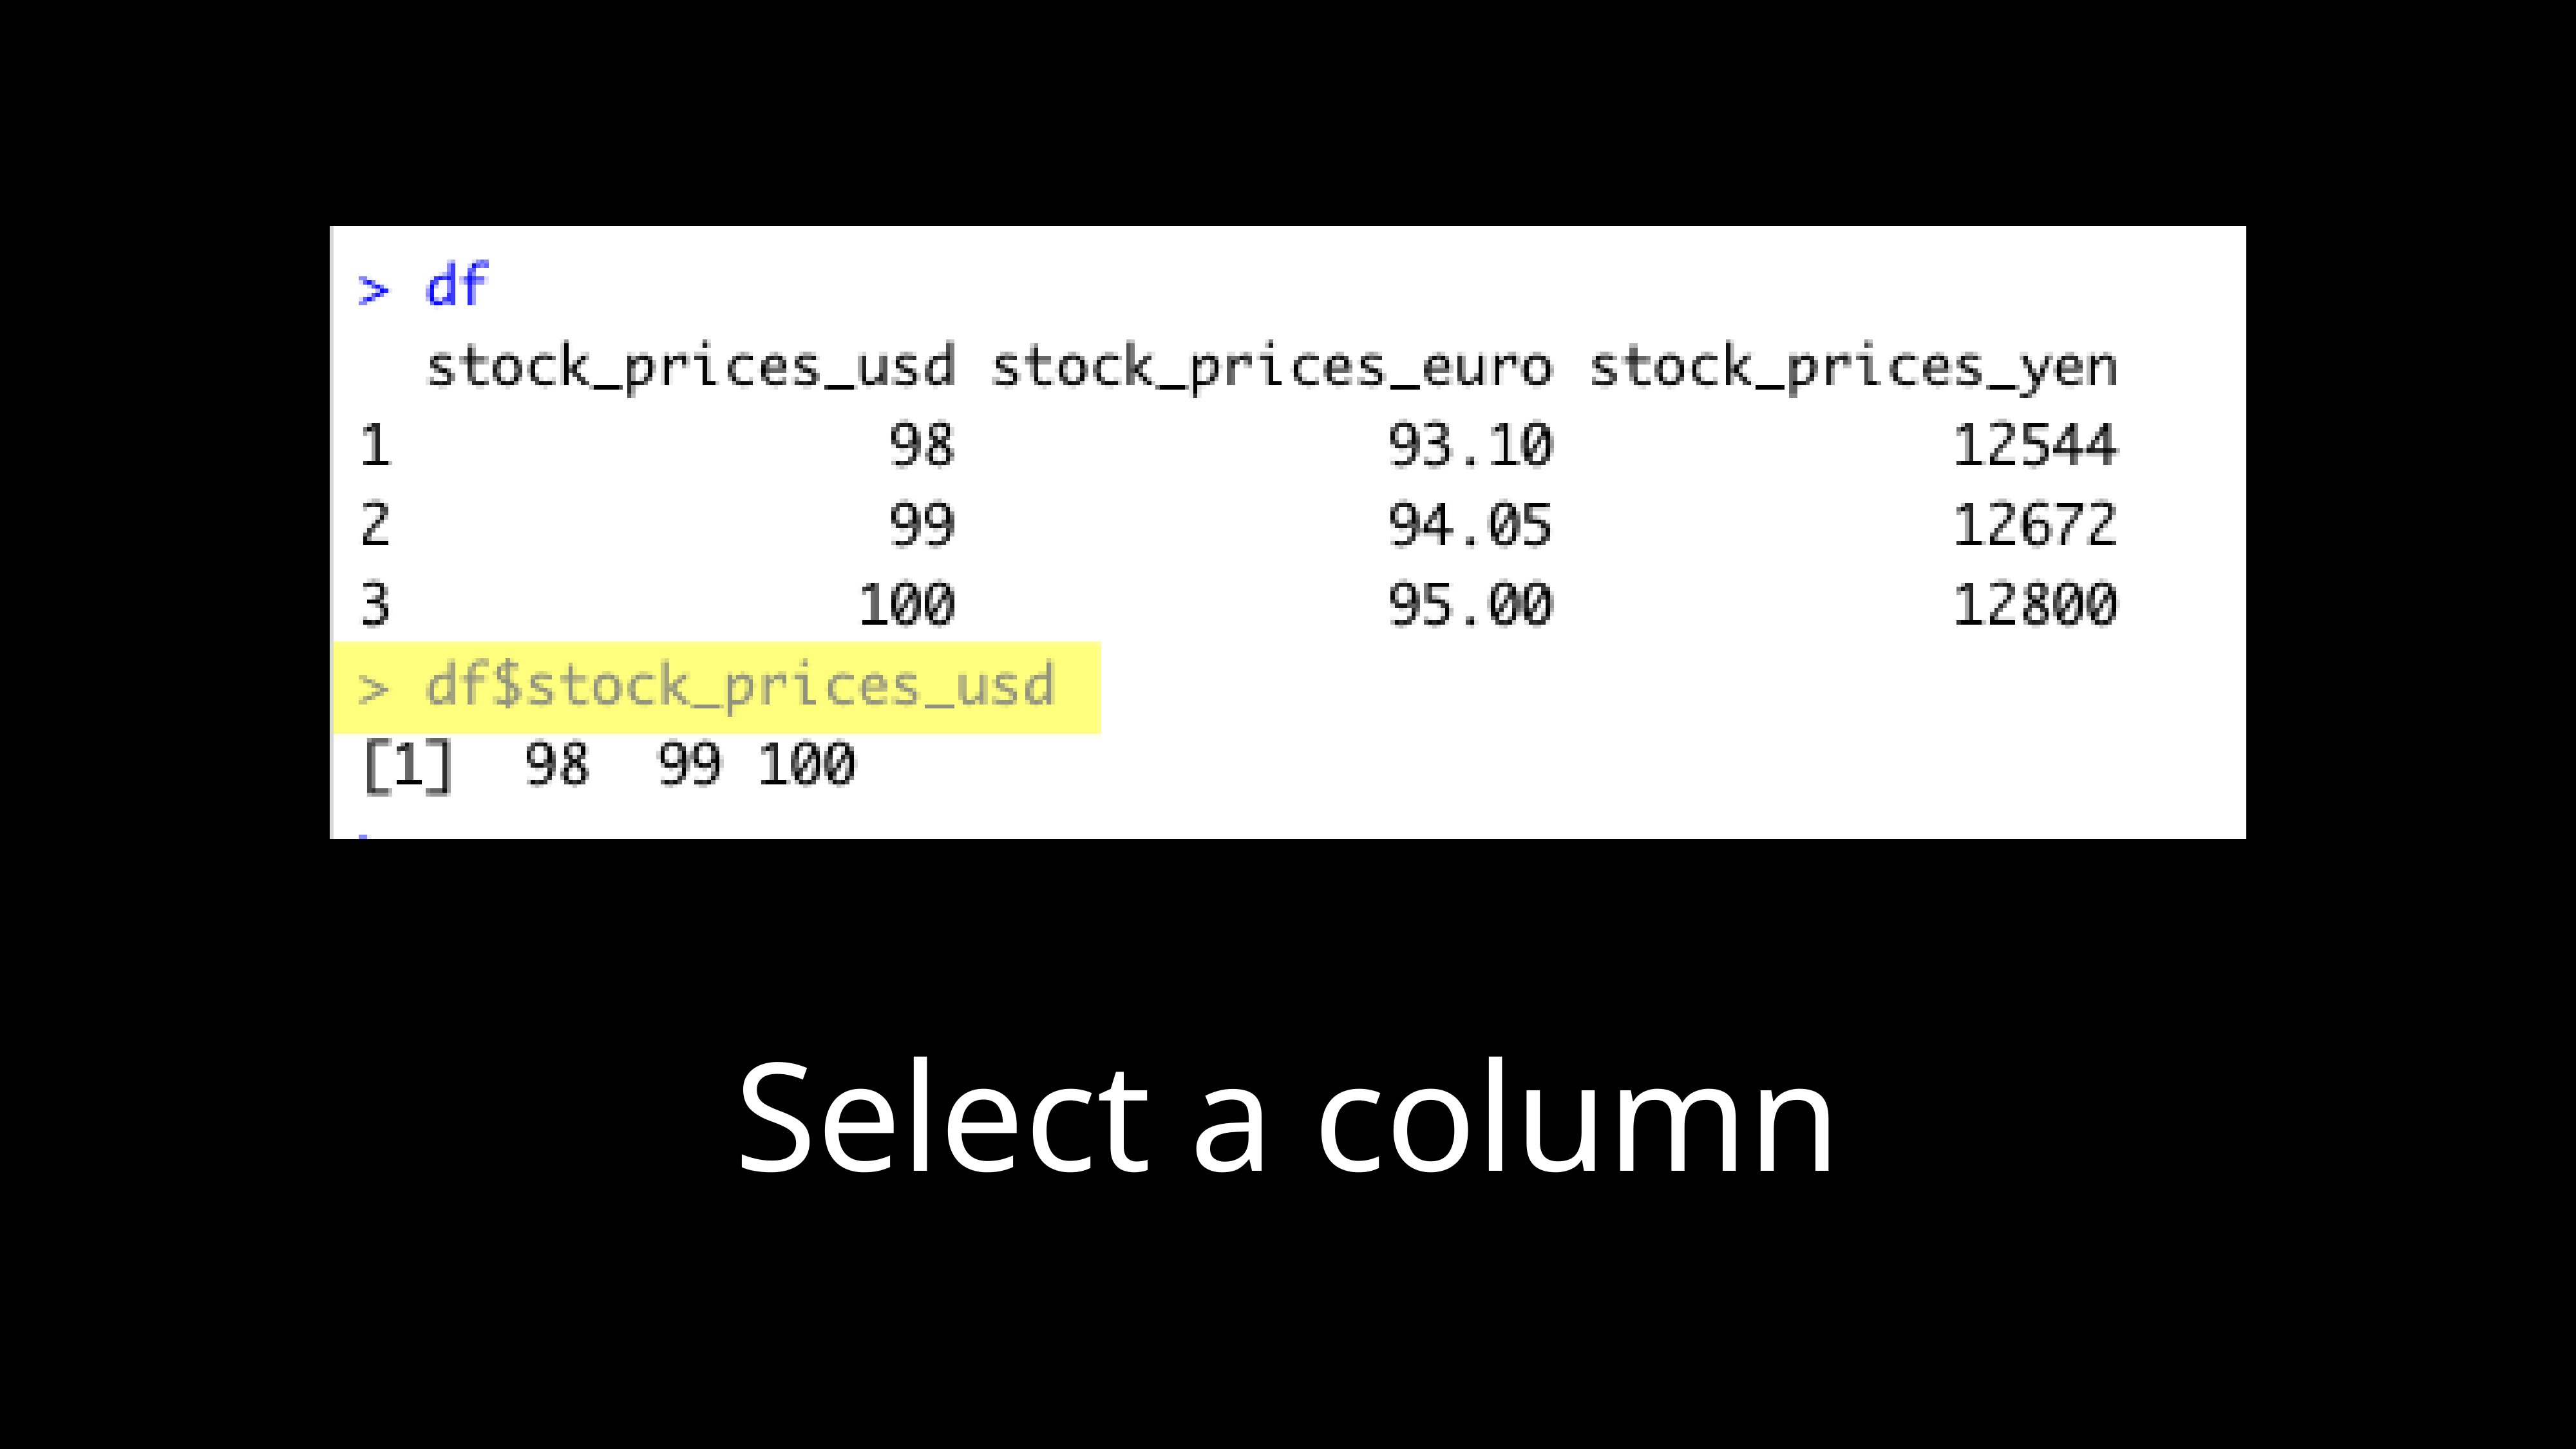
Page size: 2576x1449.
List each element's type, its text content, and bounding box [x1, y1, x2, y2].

picture [330, 226, 2247, 839]
title Select a column [66, 1004, 2510, 1218]
